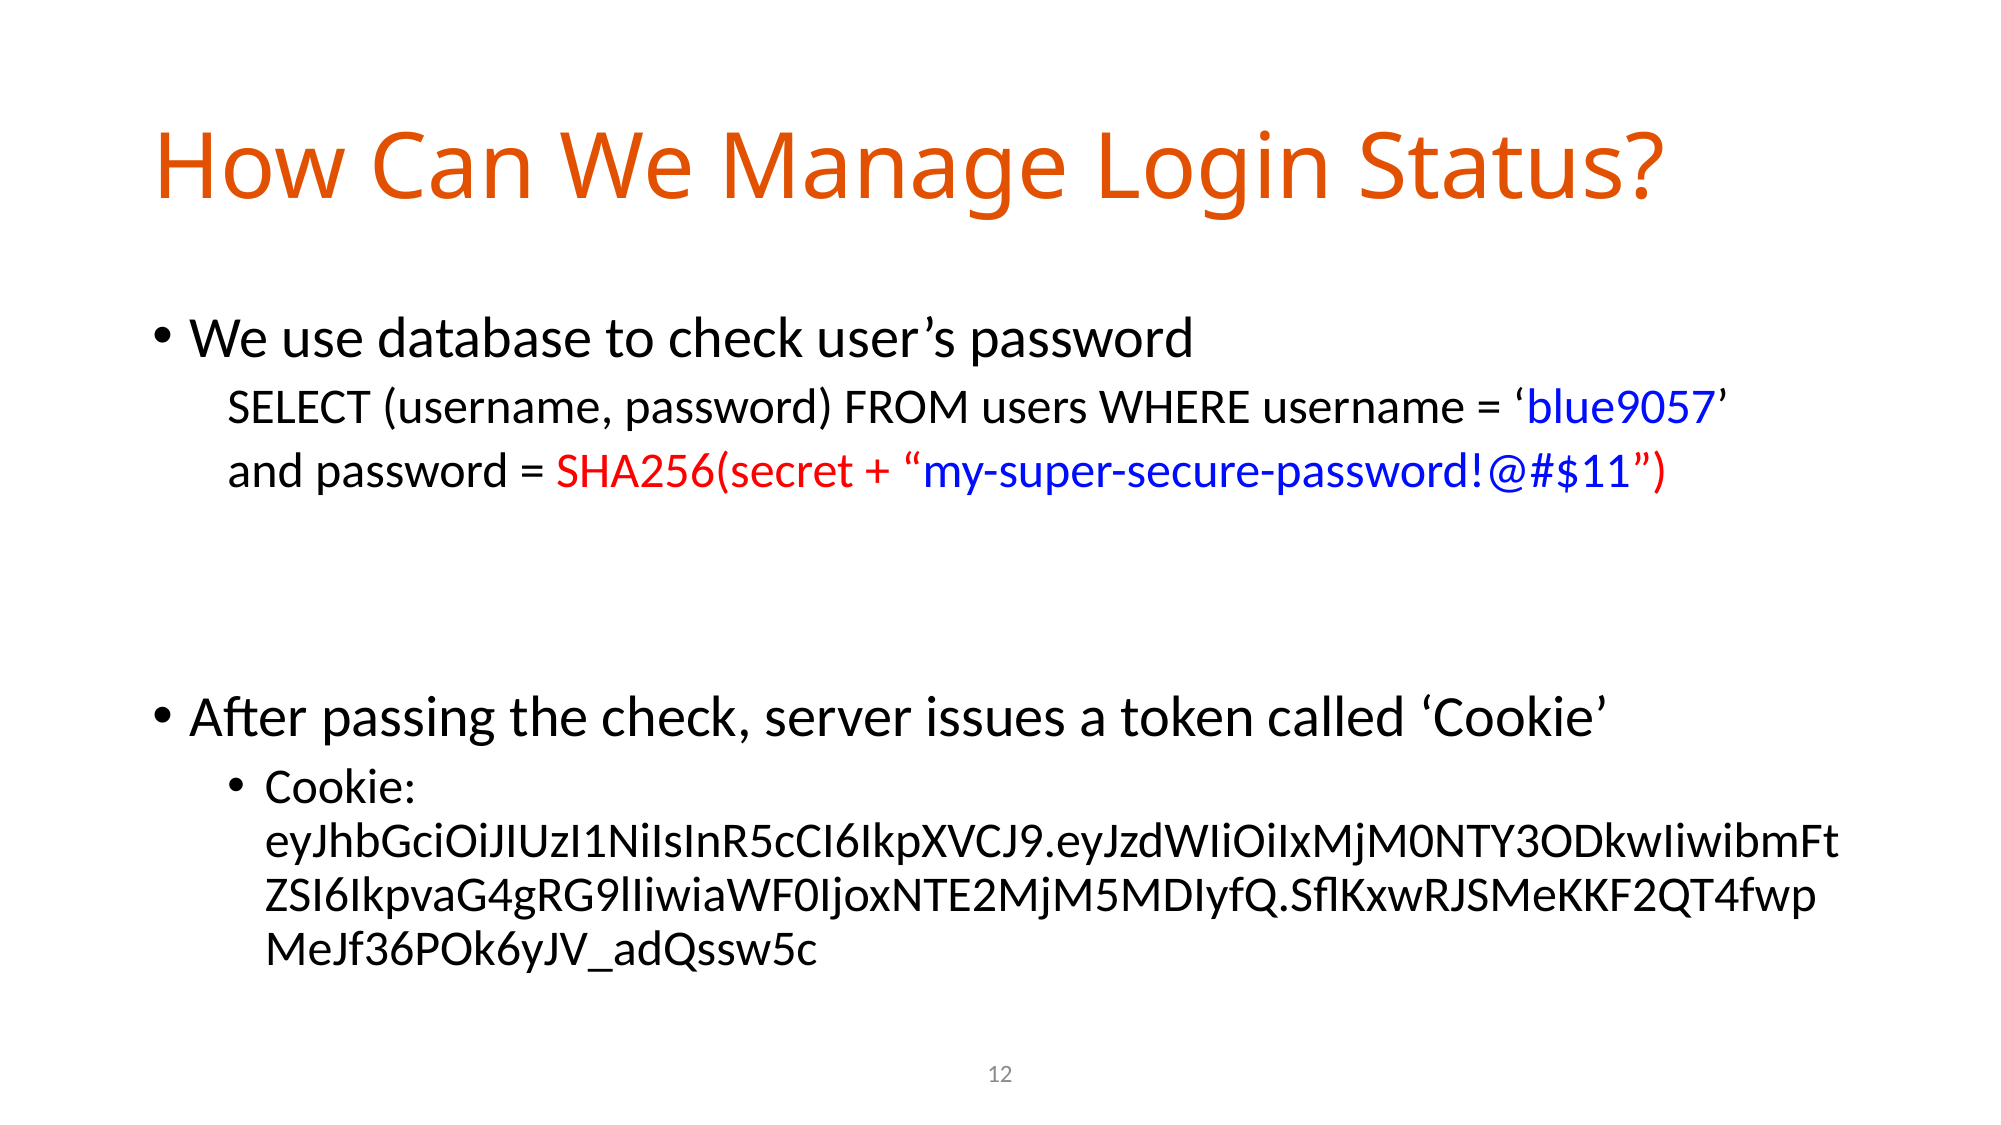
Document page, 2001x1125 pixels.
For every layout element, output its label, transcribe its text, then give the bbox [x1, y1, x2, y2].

title How Can We Manage Login Status? [137, 59, 1863, 278]
list We use database to check user’s password SELECT (username, password) FROM users WHERE username = ‘blue9057’ and password = SHA256(secret + “my-super-secure-password!@#$11”) After passing the check, server issues a token called ‘Cookie’ Cookie: eyJhbGciOiJIUzI1NiIsInR5cCI6IkpXVCJ9.eyJzdWIiOiIxMjM0NTY3ODkwIiwibmFtZSI6IkpvaG4gRG9lIiwiaWF0IjoxNTE2MjM5MDIyfQ.SflKxwRJSMeKKF2QT4fwpMeJf36POk6yJV_adQssw5c [137, 299, 1863, 1014]
slide_number 12 [774, 1042, 1225, 1103]
